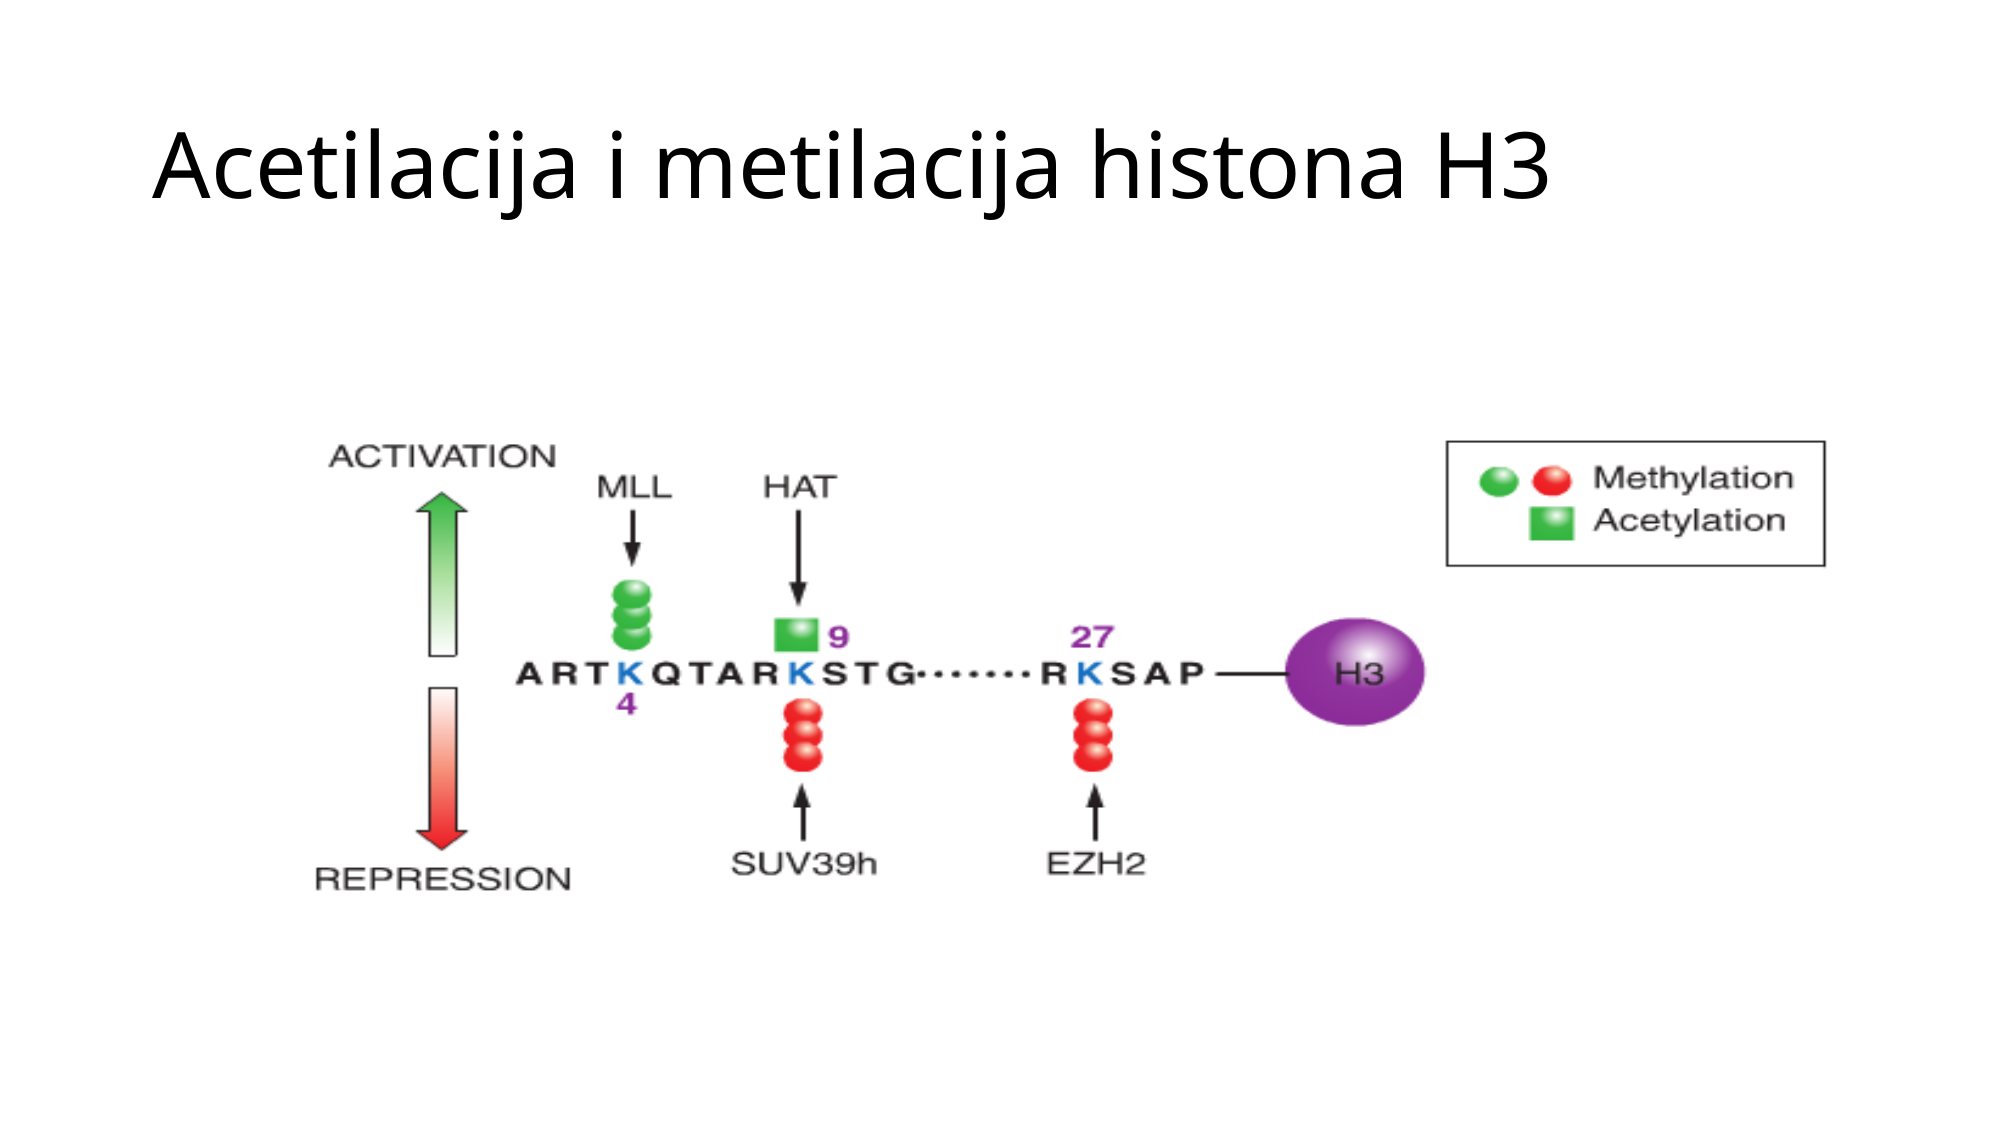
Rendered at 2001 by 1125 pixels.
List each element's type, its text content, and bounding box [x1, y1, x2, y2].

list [137, 299, 1863, 1014]
title Acetilacija i metilacija histona H3 [137, 59, 1863, 278]
